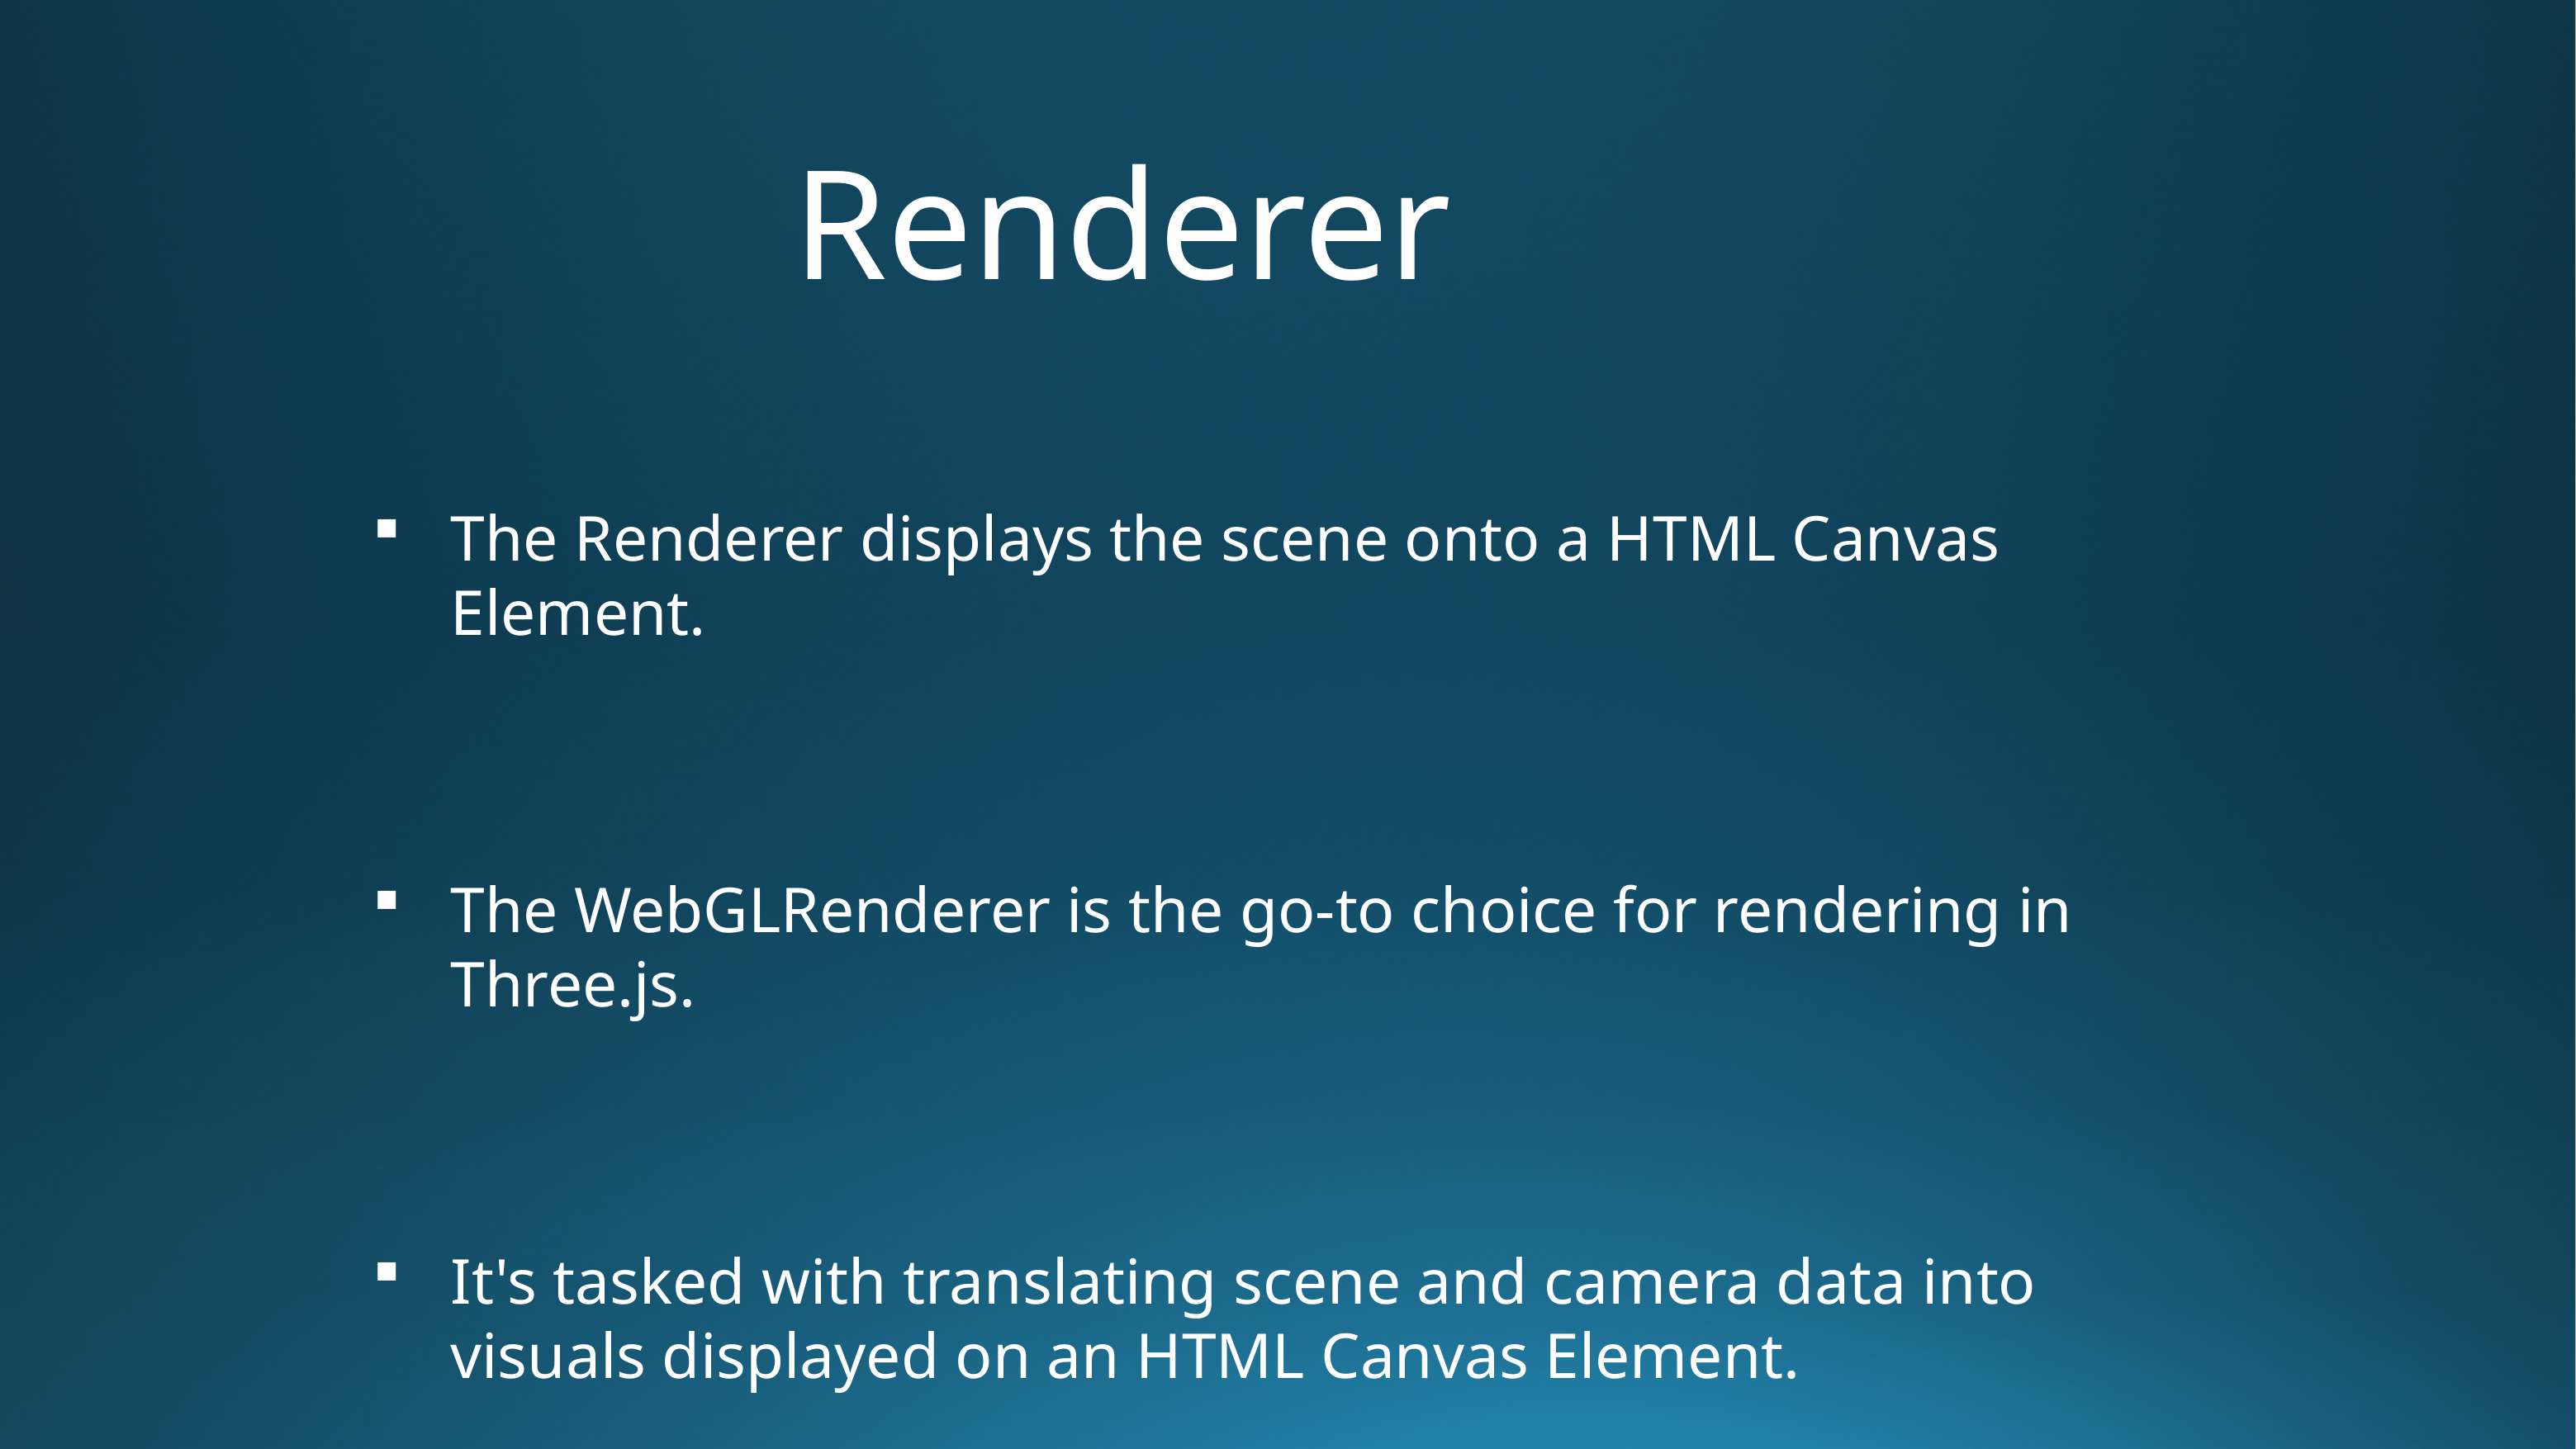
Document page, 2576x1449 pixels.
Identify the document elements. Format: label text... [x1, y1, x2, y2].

picture [0, 0, 2576, 1449]
title Renderer [780, 90, 1511, 371]
text_box The Renderer displays the scene onto a HTML Canvas Element. The WebGLRenderer is the go-to choice for rendering in Three.js. It's tasked with translating scene and camera data into visuals displayed on an HTML Canvas Element. [361, 492, 2108, 1397]
